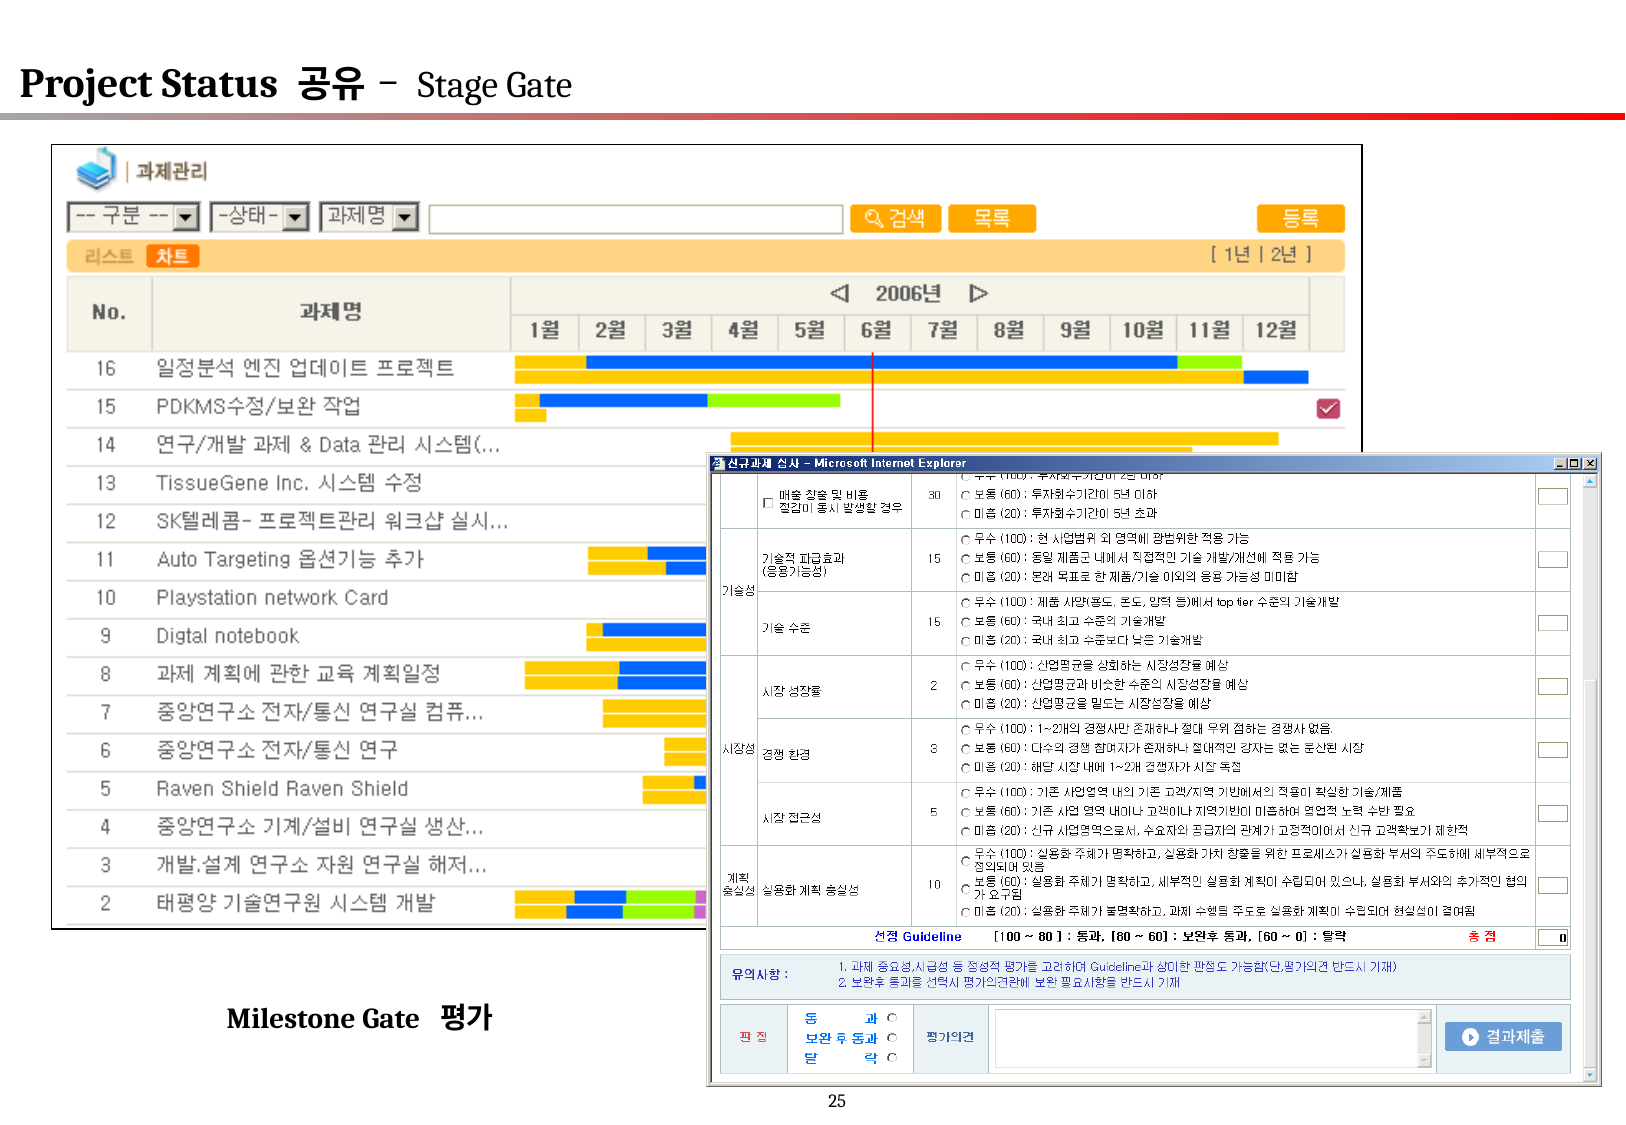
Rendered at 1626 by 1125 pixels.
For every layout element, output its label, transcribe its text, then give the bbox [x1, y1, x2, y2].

text_box 25 [813, 1096, 869, 1119]
picture [51, 144, 1602, 1087]
text_box Project Status 공유 – Stage Gate [4, 48, 588, 113]
text_box Milestone Gate 평가 [157, 991, 564, 1042]
